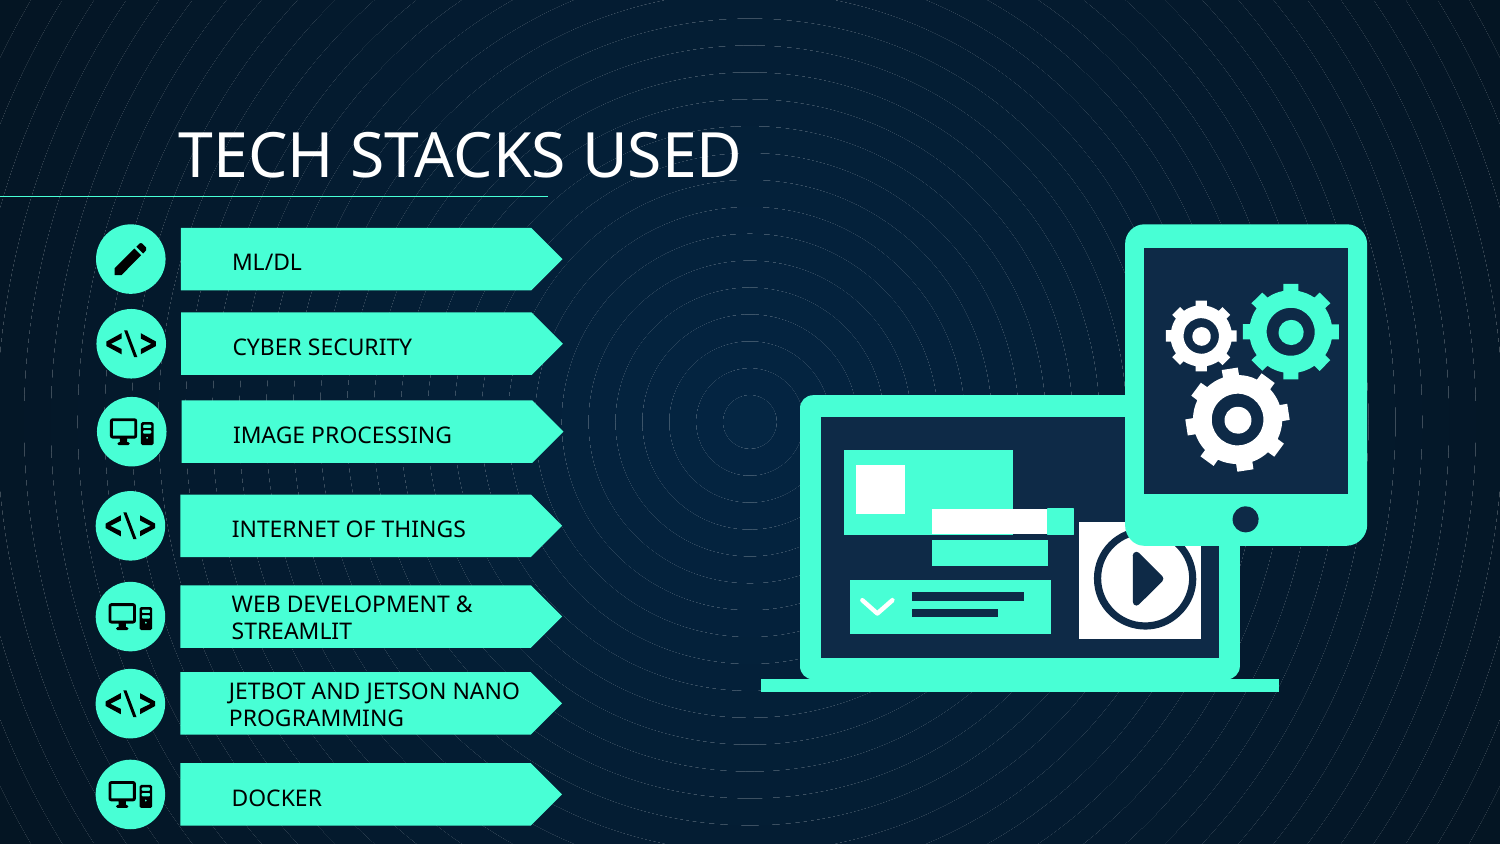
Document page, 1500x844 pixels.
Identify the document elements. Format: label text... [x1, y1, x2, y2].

text_box [95, 581, 166, 652]
text_box DOCKER [216, 793, 558, 826]
text_box INTERNET OF THINGS [216, 525, 558, 558]
text_box [180, 227, 563, 291]
text_box [95, 759, 166, 830]
text_box [820, 416, 1125, 441]
text_box [912, 592, 1024, 601]
text_box [180, 672, 563, 735]
text_box JETBOT AND JETSON NANO PROGRAMMING [214, 714, 555, 747]
text_box [860, 597, 895, 616]
text_box [843, 449, 1013, 536]
text_box [96, 308, 167, 379]
text_box [912, 608, 999, 618]
text_box [1232, 506, 1259, 533]
text_box WEB DEVELOPMENT & STREAMLIT [216, 626, 558, 659]
text_box [181, 400, 564, 463]
text_box [760, 678, 1280, 693]
text_box [181, 312, 563, 375]
title IMAGE PROCESSING [218, 430, 559, 464]
text_box [180, 763, 563, 826]
text_box [1144, 247, 1349, 494]
text_box [96, 224, 166, 294]
text_box [1079, 521, 1202, 640]
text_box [105, 512, 156, 540]
text_box [820, 441, 1219, 658]
text_box [932, 540, 1048, 566]
text_box [95, 491, 166, 561]
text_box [109, 418, 154, 446]
title TECH STACKS USED [163, 105, 1449, 206]
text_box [108, 602, 153, 631]
text_box [849, 579, 903, 634]
text_box [800, 395, 1240, 678]
text_box [1132, 551, 1164, 606]
text_box [1093, 531, 1197, 630]
text_box [180, 494, 563, 558]
text_box [136, 243, 147, 254]
text_box [1047, 508, 1074, 535]
text_box [1165, 300, 1237, 372]
title ML/DL [217, 258, 558, 291]
text_box [856, 464, 906, 514]
text_box [1185, 367, 1290, 472]
text_box [114, 248, 142, 276]
title CYBER SECURITY [217, 342, 559, 376]
text_box [903, 579, 1052, 634]
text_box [106, 330, 157, 358]
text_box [105, 690, 156, 718]
text_box [932, 508, 1047, 535]
text_box [1125, 224, 1368, 546]
text_box [95, 668, 166, 739]
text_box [108, 780, 153, 809]
text_box [96, 396, 167, 467]
text_box [1242, 283, 1339, 380]
text_box [180, 585, 563, 648]
